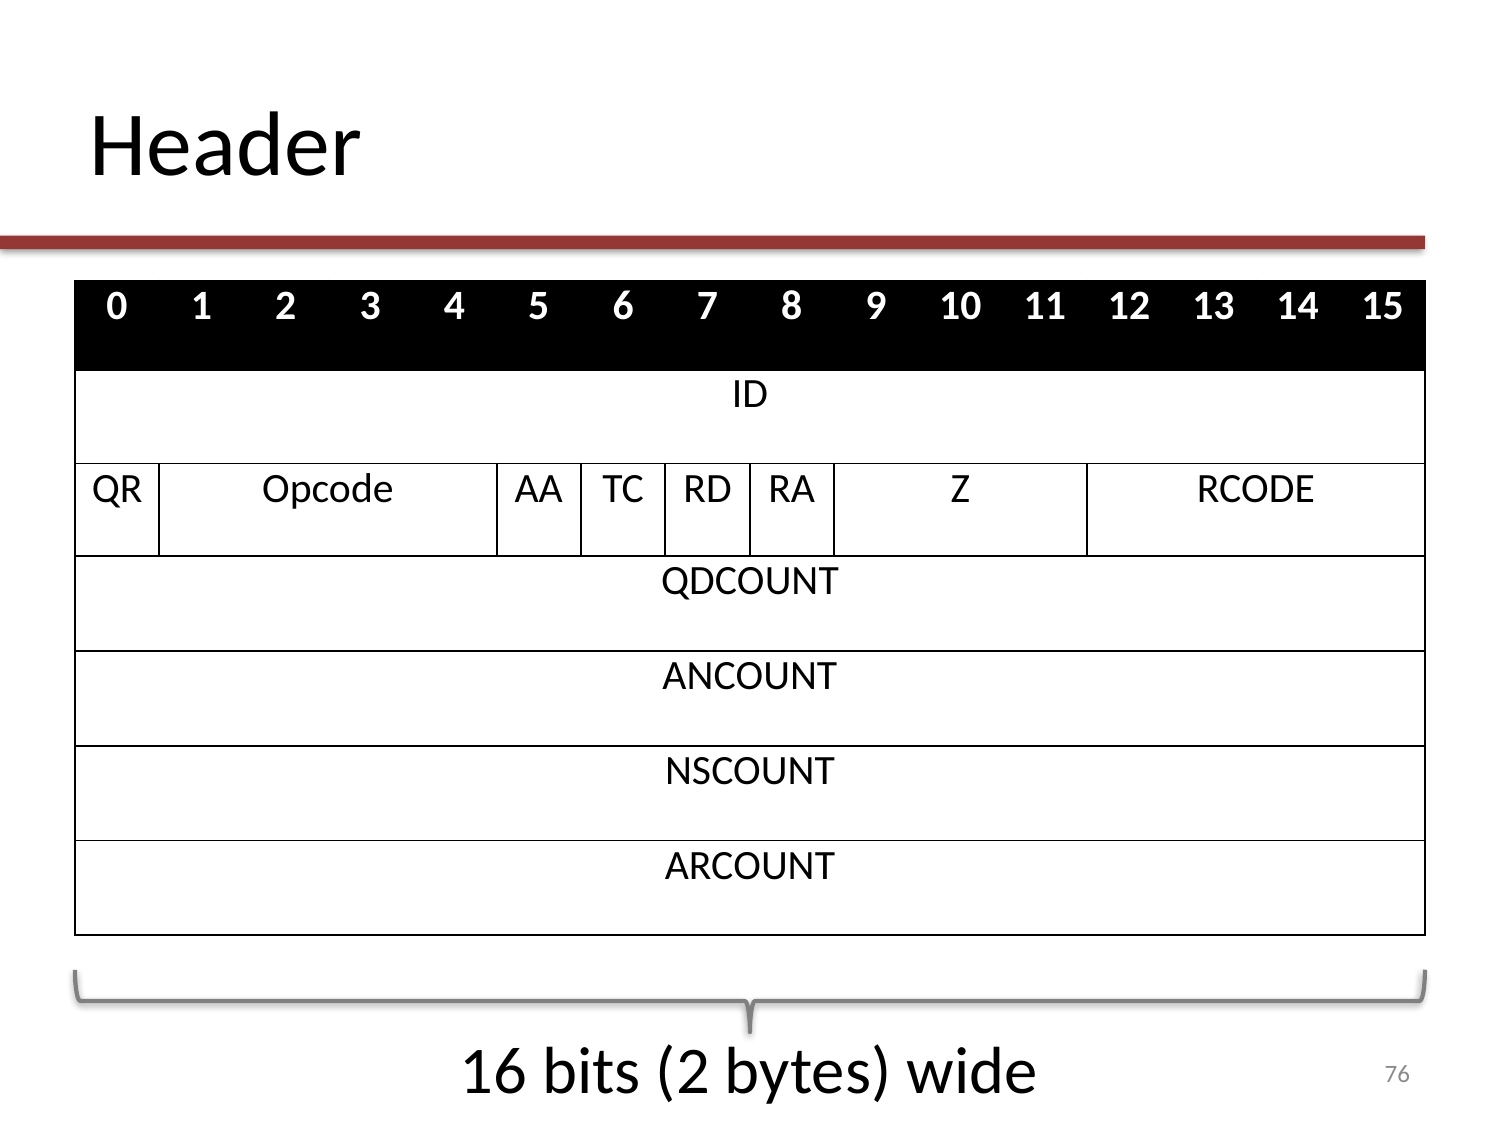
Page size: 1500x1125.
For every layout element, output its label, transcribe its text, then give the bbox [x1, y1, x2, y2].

table_header 9 [835, 281, 917, 367]
table_header 8 [751, 281, 833, 367]
table_cell Z [835, 464, 1086, 555]
table_cell ID [76, 371, 1424, 463]
text_box [72, 969, 1428, 1018]
table_cell TC [582, 464, 664, 555]
table_header 15 [1341, 281, 1424, 367]
table_header 10 [919, 281, 1002, 367]
table_header 3 [329, 281, 411, 367]
table_cell ARCOUNT [76, 841, 1424, 934]
text_box 16 bits (2 bytes) wide [445, 1018, 1053, 1114]
table_cell ANCOUNT [76, 652, 1424, 745]
table_header 4 [413, 281, 496, 367]
table_header 11 [1004, 281, 1086, 367]
table_cell RA [751, 464, 833, 555]
table_header 13 [1172, 281, 1255, 367]
table_cell QR [76, 464, 158, 555]
table_header 5 [498, 281, 580, 367]
table_header 0 [76, 281, 158, 367]
table_cell RD [666, 464, 749, 555]
table_cell NSCOUNT [76, 747, 1424, 840]
table_header 1 [160, 281, 243, 367]
table_cell RCODE [1088, 464, 1424, 555]
table_cell QDCOUNT [76, 557, 1424, 650]
table_header 7 [666, 281, 749, 367]
text_box Header [75, 45, 1425, 233]
table_header 14 [1257, 281, 1339, 367]
text_box <number> [1074, 1042, 1425, 1103]
table_header 2 [245, 281, 327, 367]
table_cell Opcode [160, 464, 496, 555]
table_header 12 [1088, 281, 1170, 367]
table_header 6 [582, 281, 664, 367]
table_cell AA [498, 464, 580, 555]
